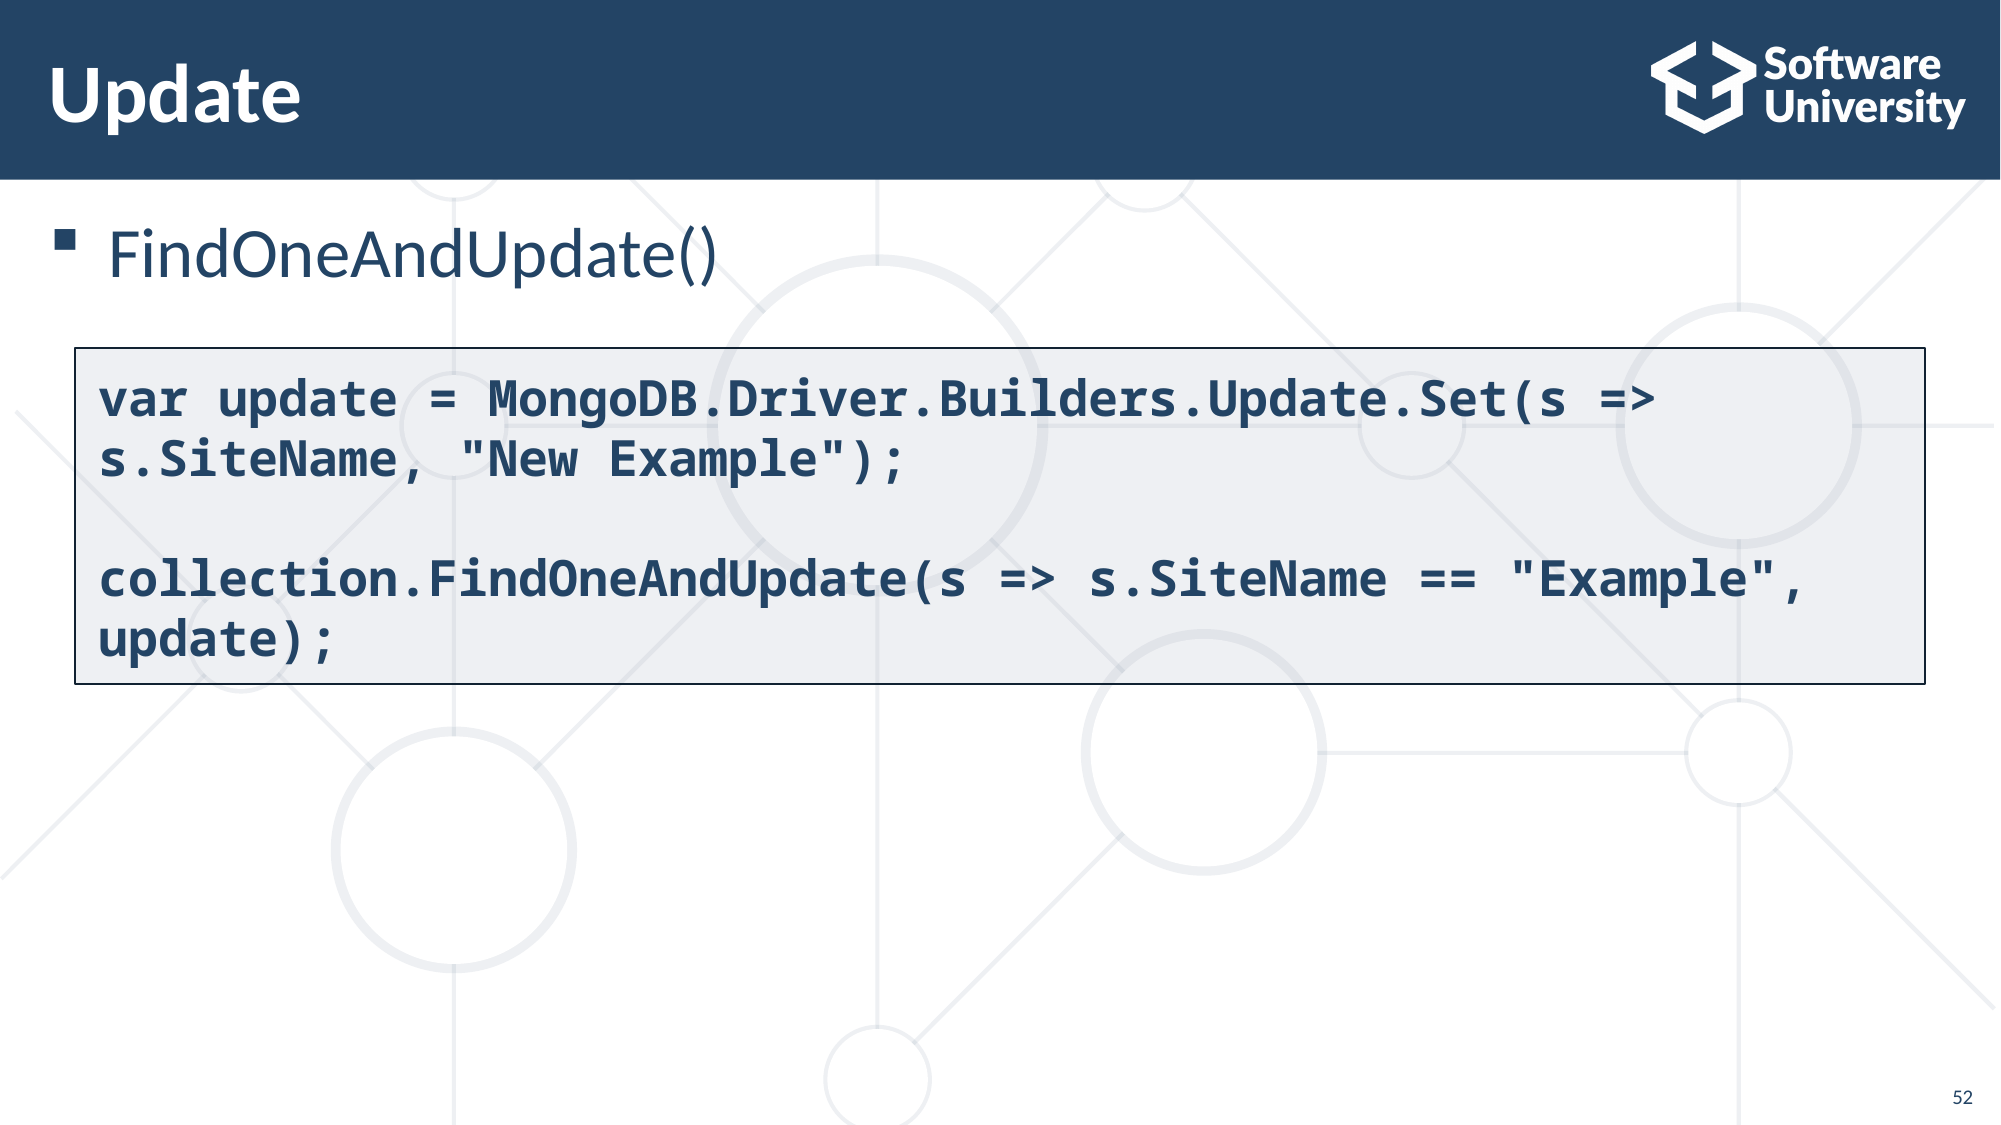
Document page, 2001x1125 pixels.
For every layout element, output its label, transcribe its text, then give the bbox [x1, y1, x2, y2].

slide_number 52 [1927, 1067, 1989, 1117]
title Update [31, 16, 1625, 162]
text_box var update = MongoDB.Driver.Builders.Update.Set(s => s.SiteName, "New Example"); collection.FindOneAndUpdate(s => s.SiteName == "Example", update); [74, 348, 1926, 684]
list FindOneAndUpdate() [31, 196, 1970, 1104]
picture [1651, 41, 1966, 134]
